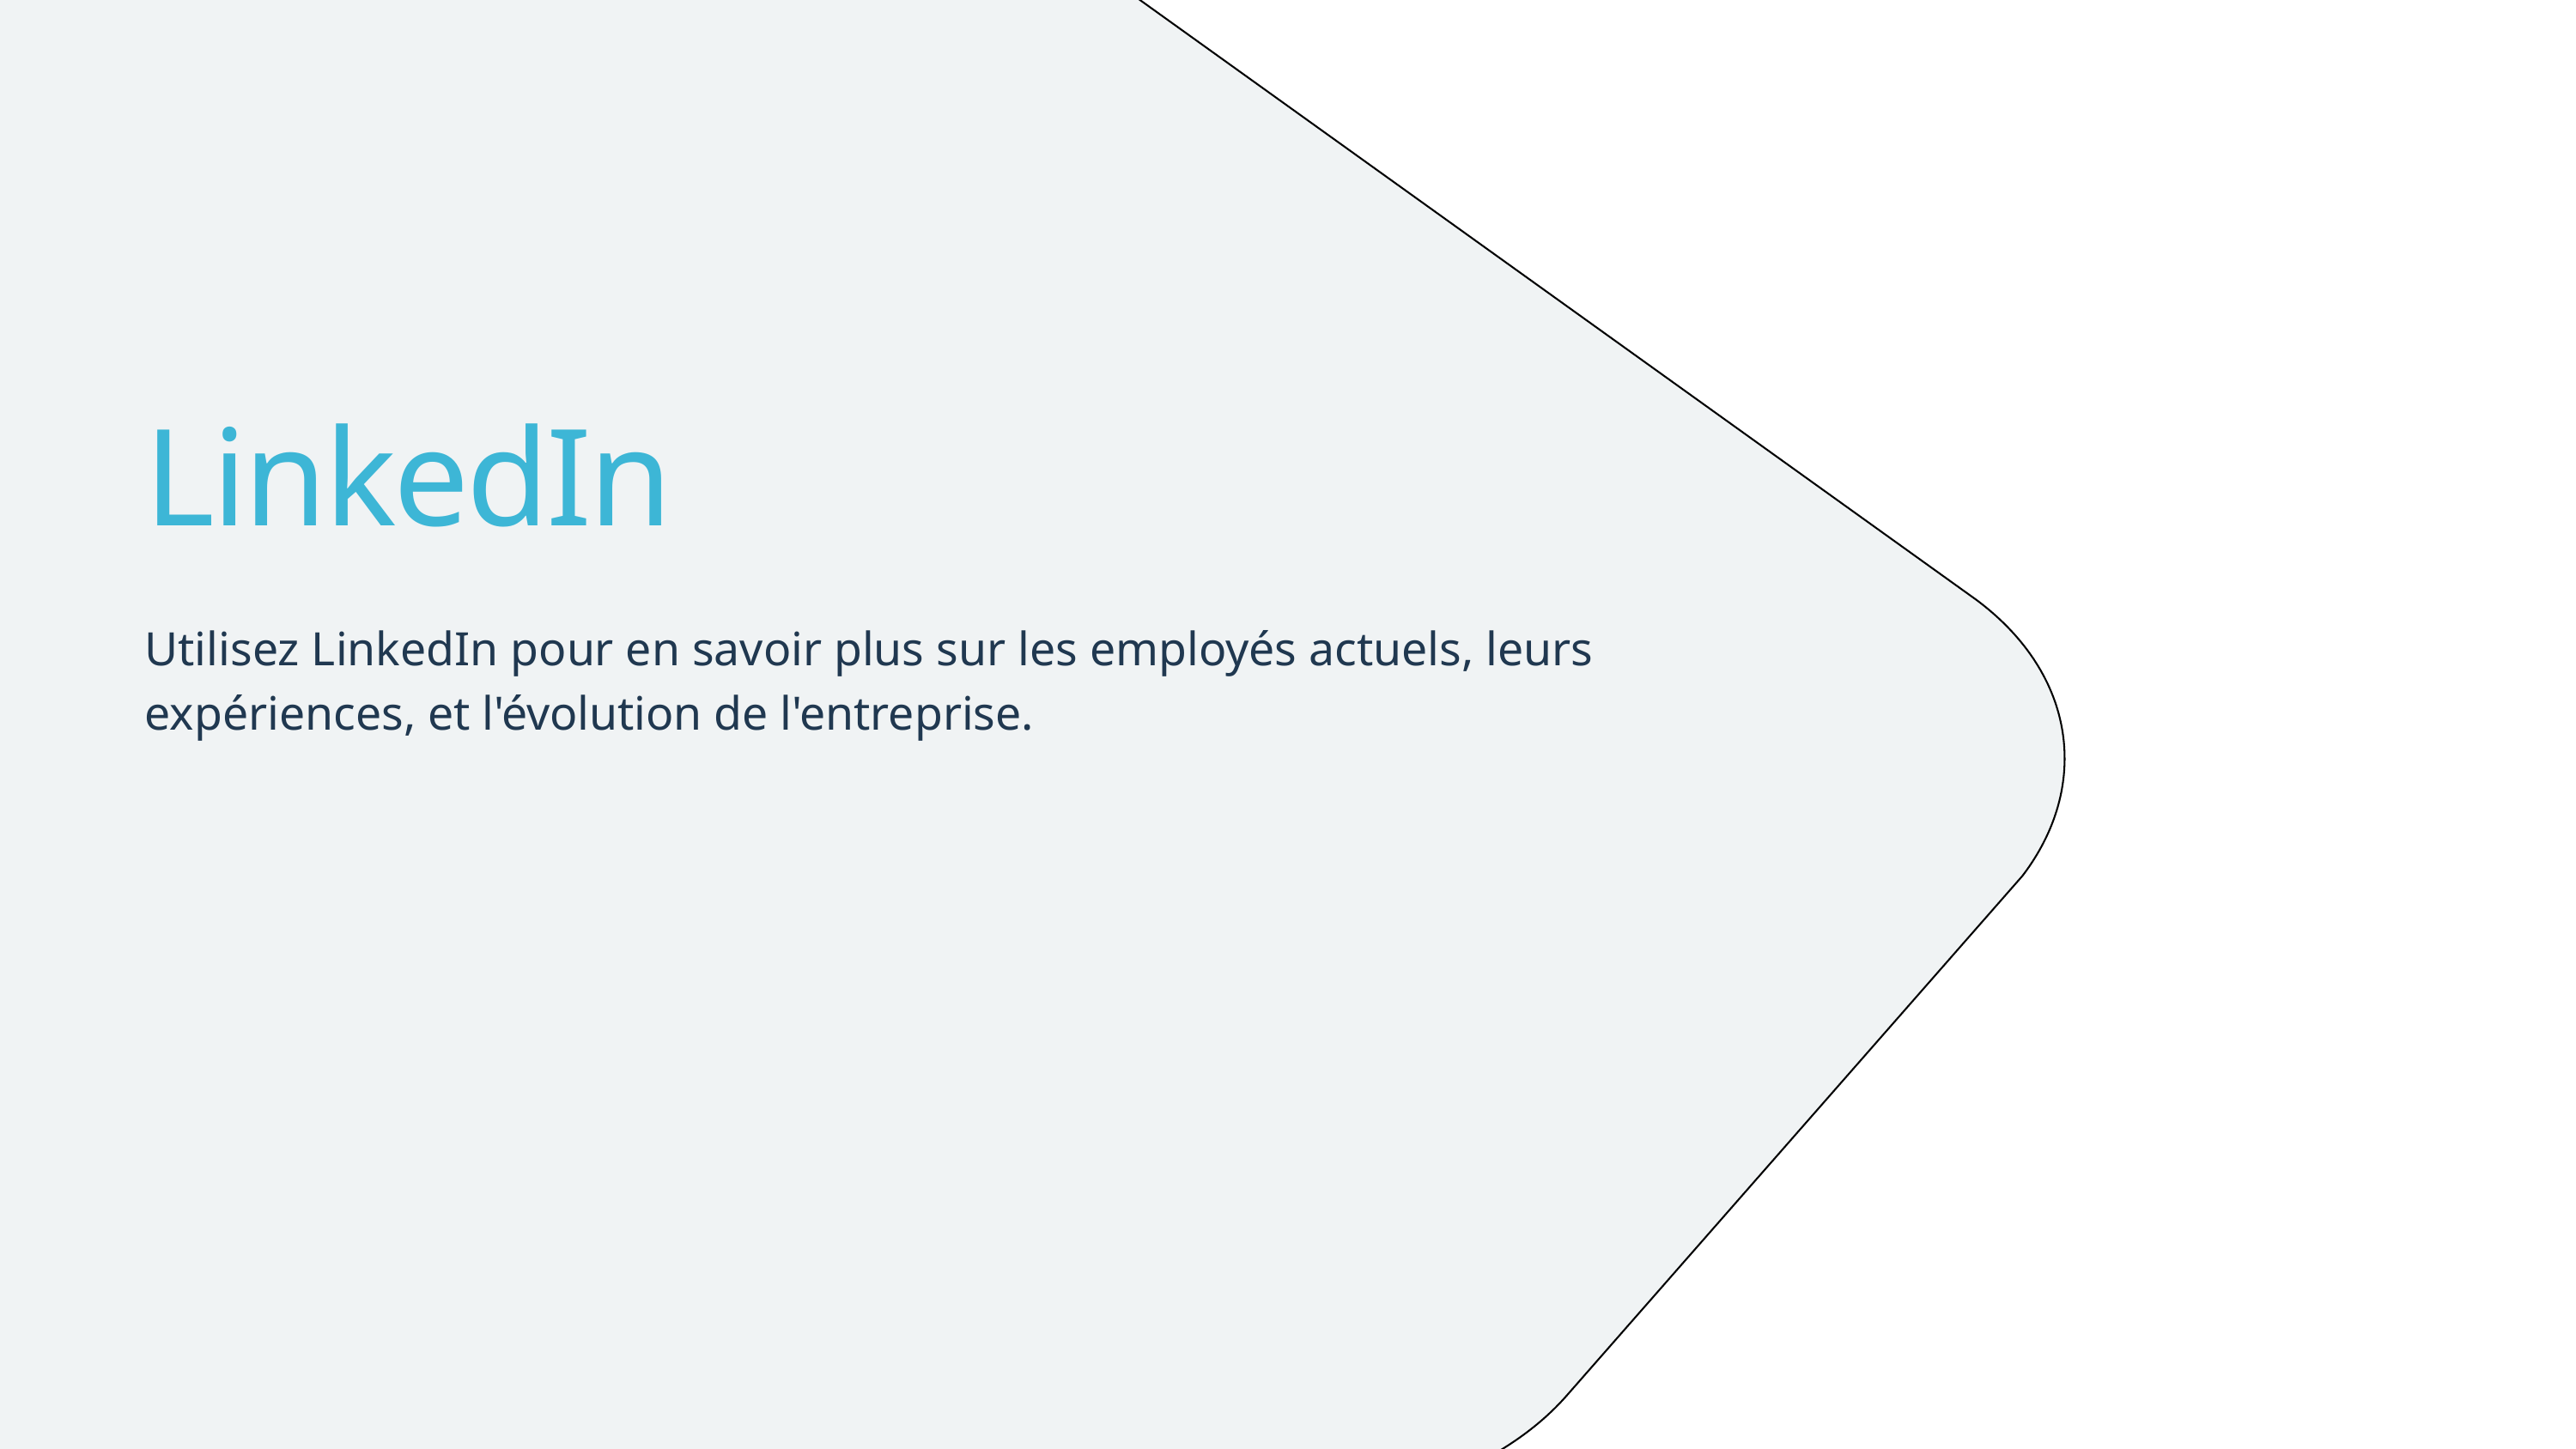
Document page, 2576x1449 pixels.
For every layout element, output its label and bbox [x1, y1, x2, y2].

text_box [144, 391, 1695, 746]
text_box [0, 0, 2071, 1449]
